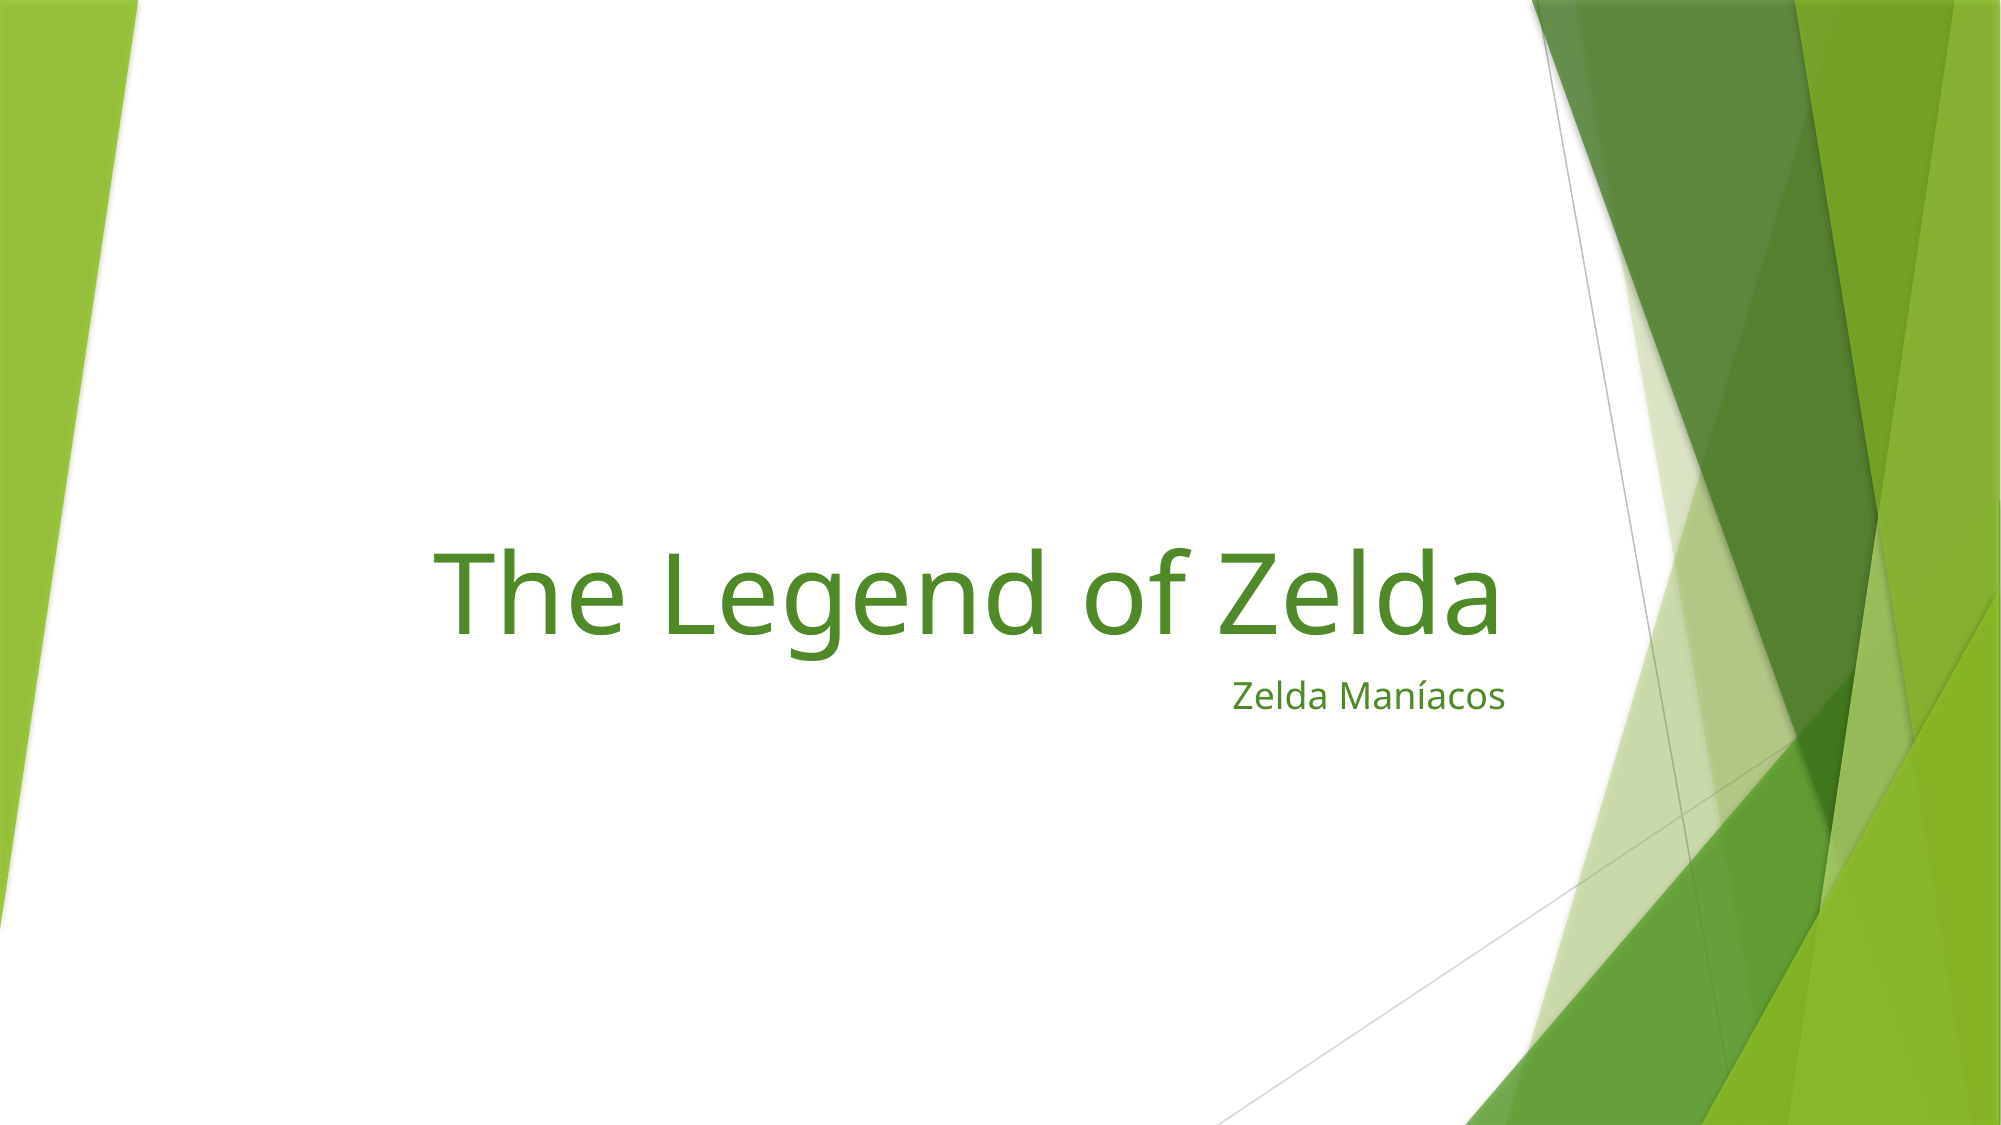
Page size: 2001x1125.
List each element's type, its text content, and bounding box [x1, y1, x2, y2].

subtitle Zelda Maníacos [247, 664, 1522, 845]
title The Legend of Zelda [247, 394, 1522, 664]
